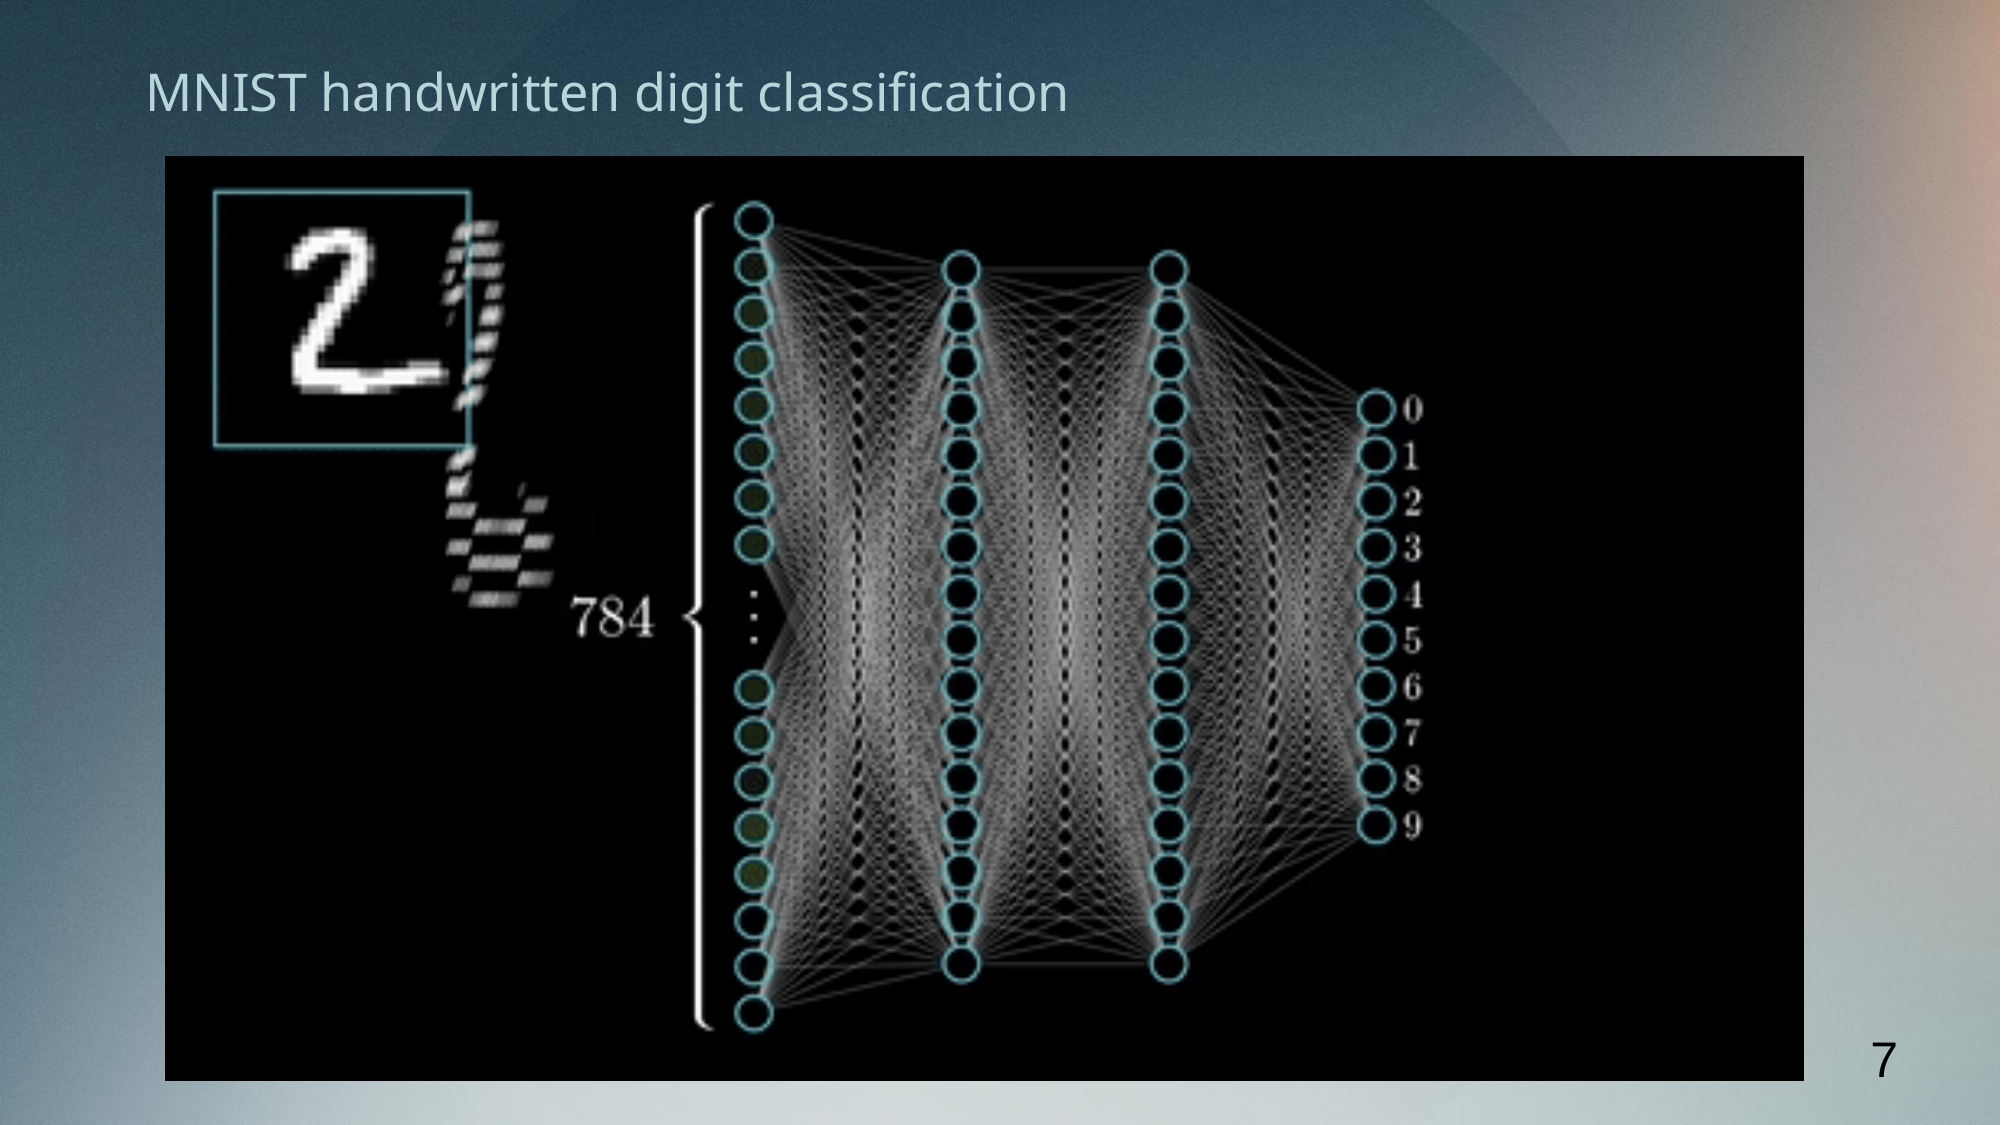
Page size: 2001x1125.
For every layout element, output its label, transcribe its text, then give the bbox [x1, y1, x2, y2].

picture [0, 0, 2000, 1125]
text_box MNIST handwritten digit classification [130, 52, 1186, 130]
slide_number 7 [1855, 1019, 1983, 1080]
